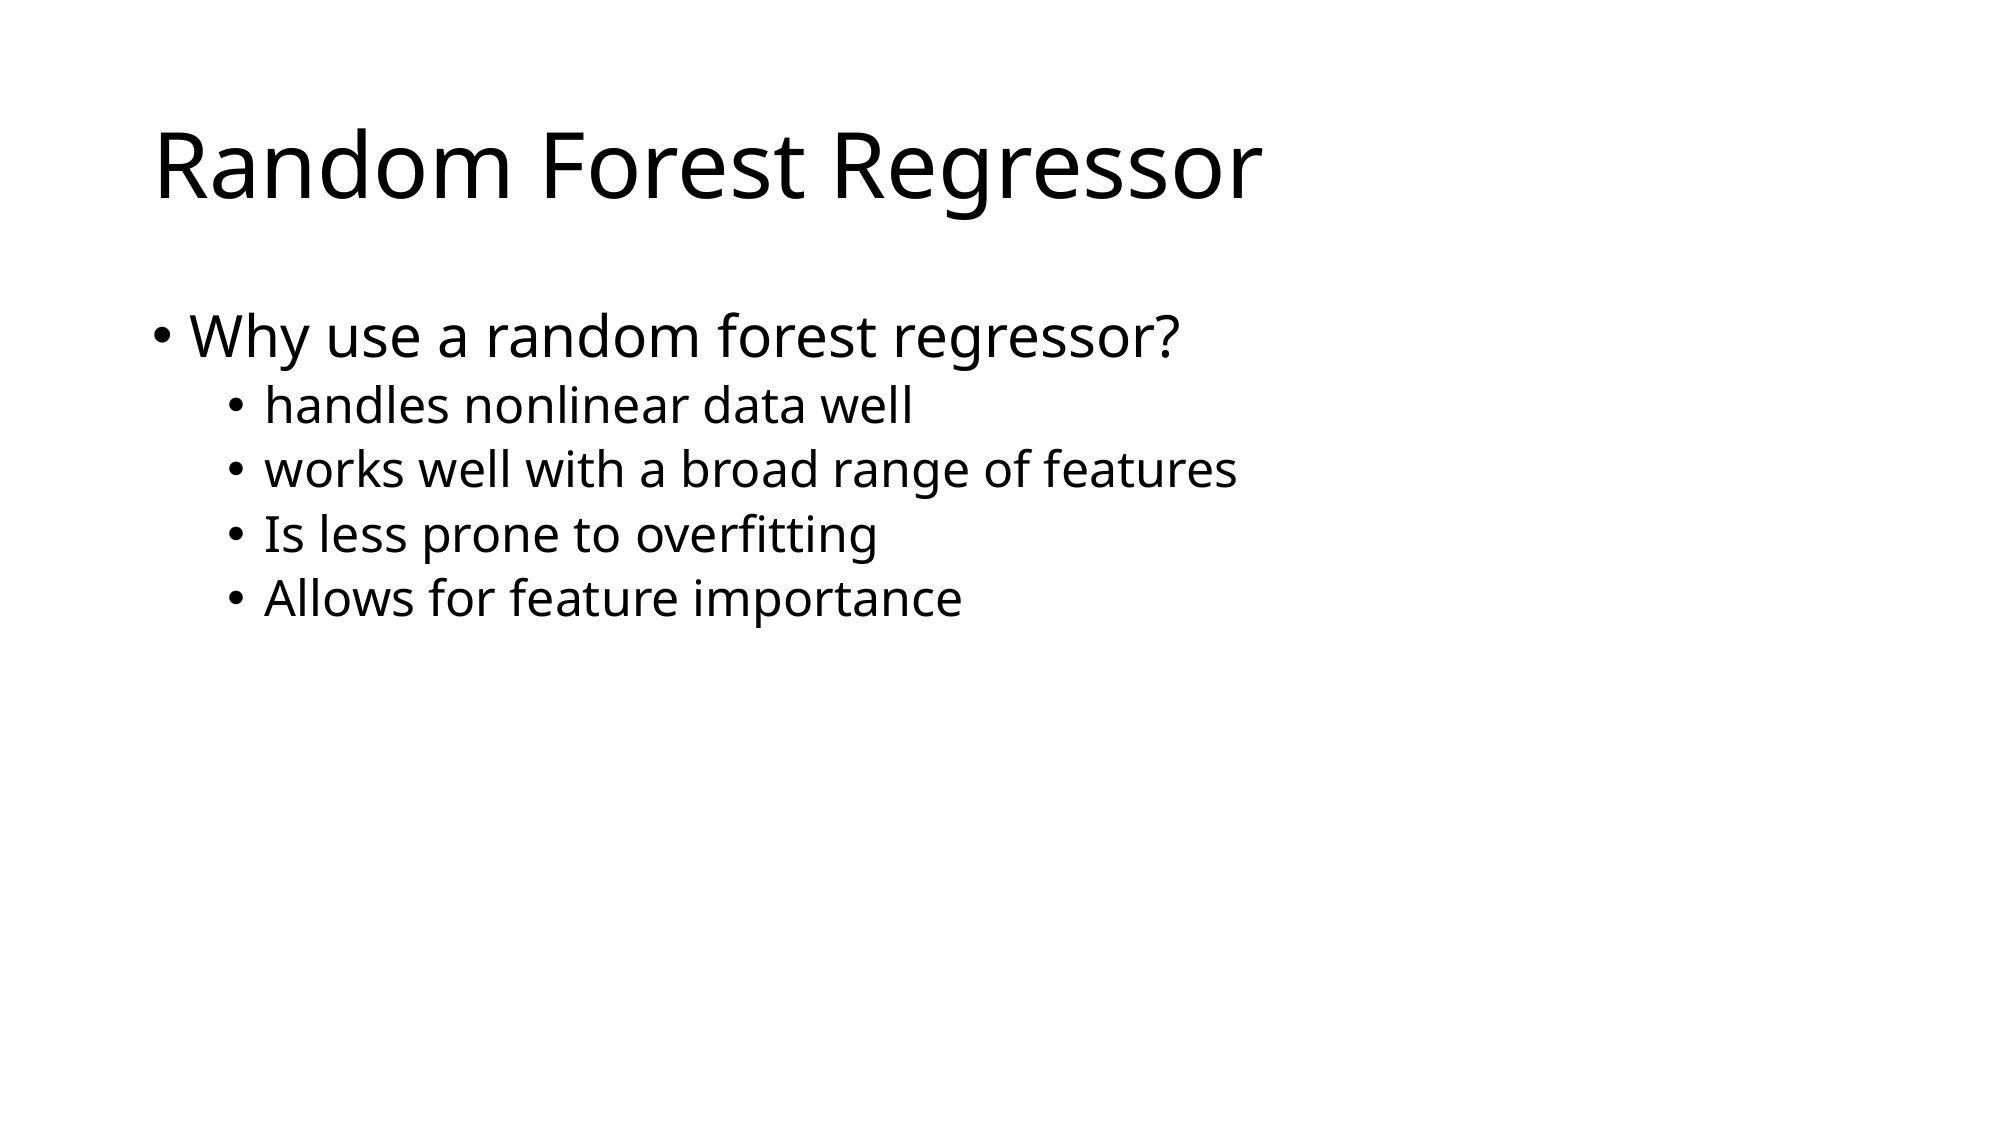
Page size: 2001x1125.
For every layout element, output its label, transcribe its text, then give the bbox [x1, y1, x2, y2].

title Random Forest Regressor [137, 59, 1863, 278]
list Why use a random forest regressor? handles nonlinear data well works well with a broad range of features Is less prone to overfitting Allows for feature importance [137, 299, 1863, 1014]
